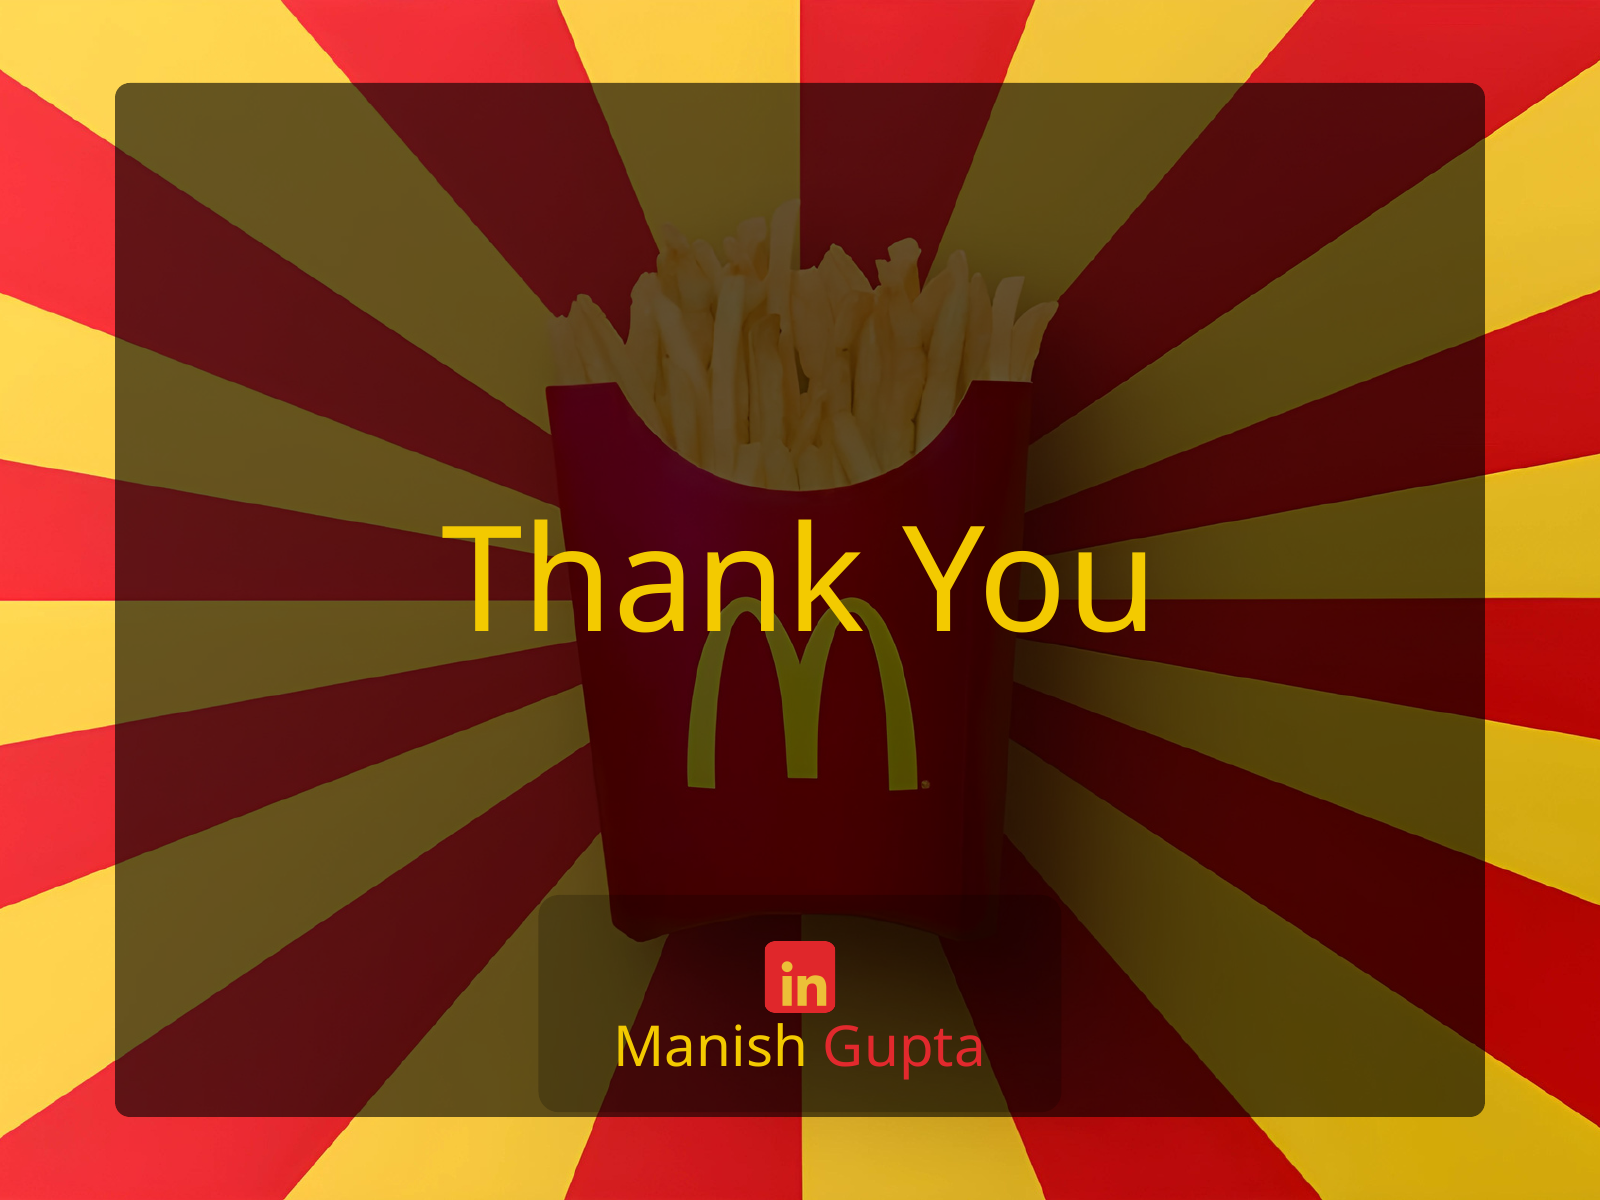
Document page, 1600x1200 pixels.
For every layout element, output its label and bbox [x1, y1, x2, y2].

text_box [0, 0, 1600, 1200]
text_box [114, 82, 1486, 1118]
text_box [538, 894, 1062, 1113]
